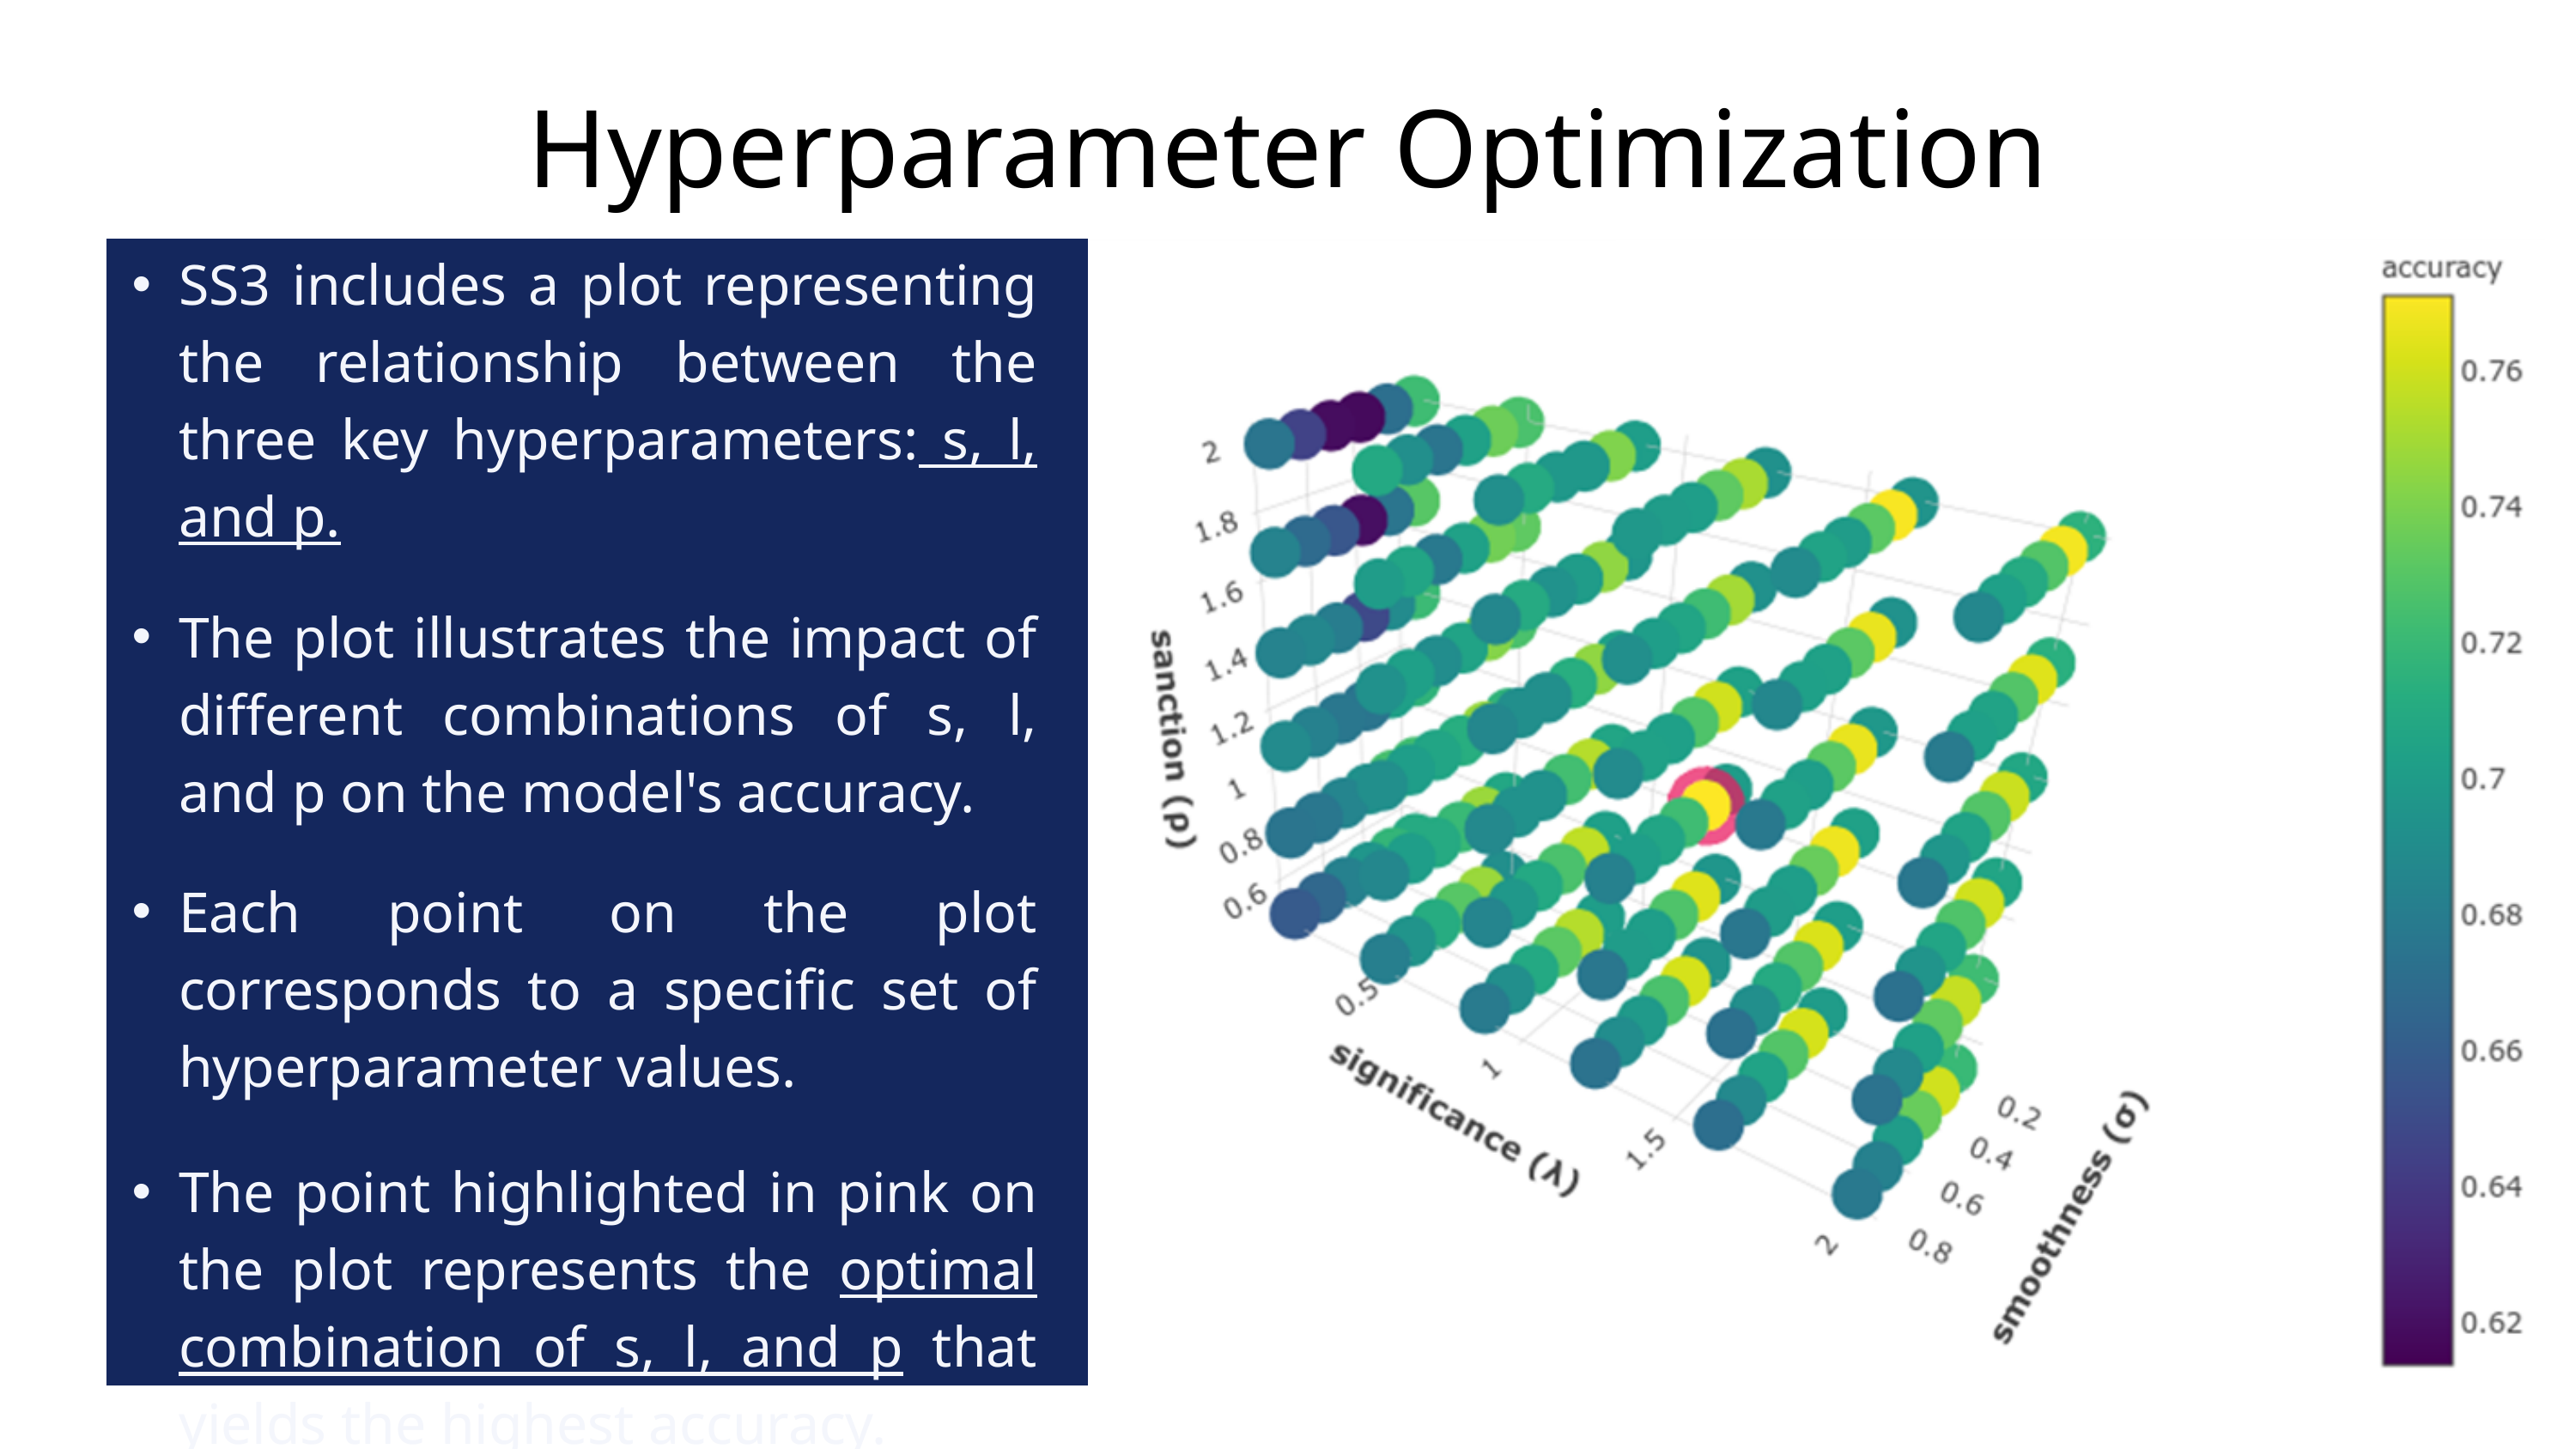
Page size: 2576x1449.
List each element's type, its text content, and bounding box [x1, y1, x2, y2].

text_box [106, 239, 1616, 1386]
text_box Hyperparameter Optimization [144, 80, 2432, 209]
text_box SS3 includes a plot representing the relationship between the three key hyperparameters: s, l, and p. The plot illustrates the impact of different combinations of s, l, and p on the model's accuracy. Each point on the plot corresponds to a specific set of hyperparameter values. The point highlighted in pink on the plot represents the optimal combination of s, l, and p that yields the highest accuracy. [84, 239, 1038, 1449]
text_box [1617, 239, 2545, 1386]
